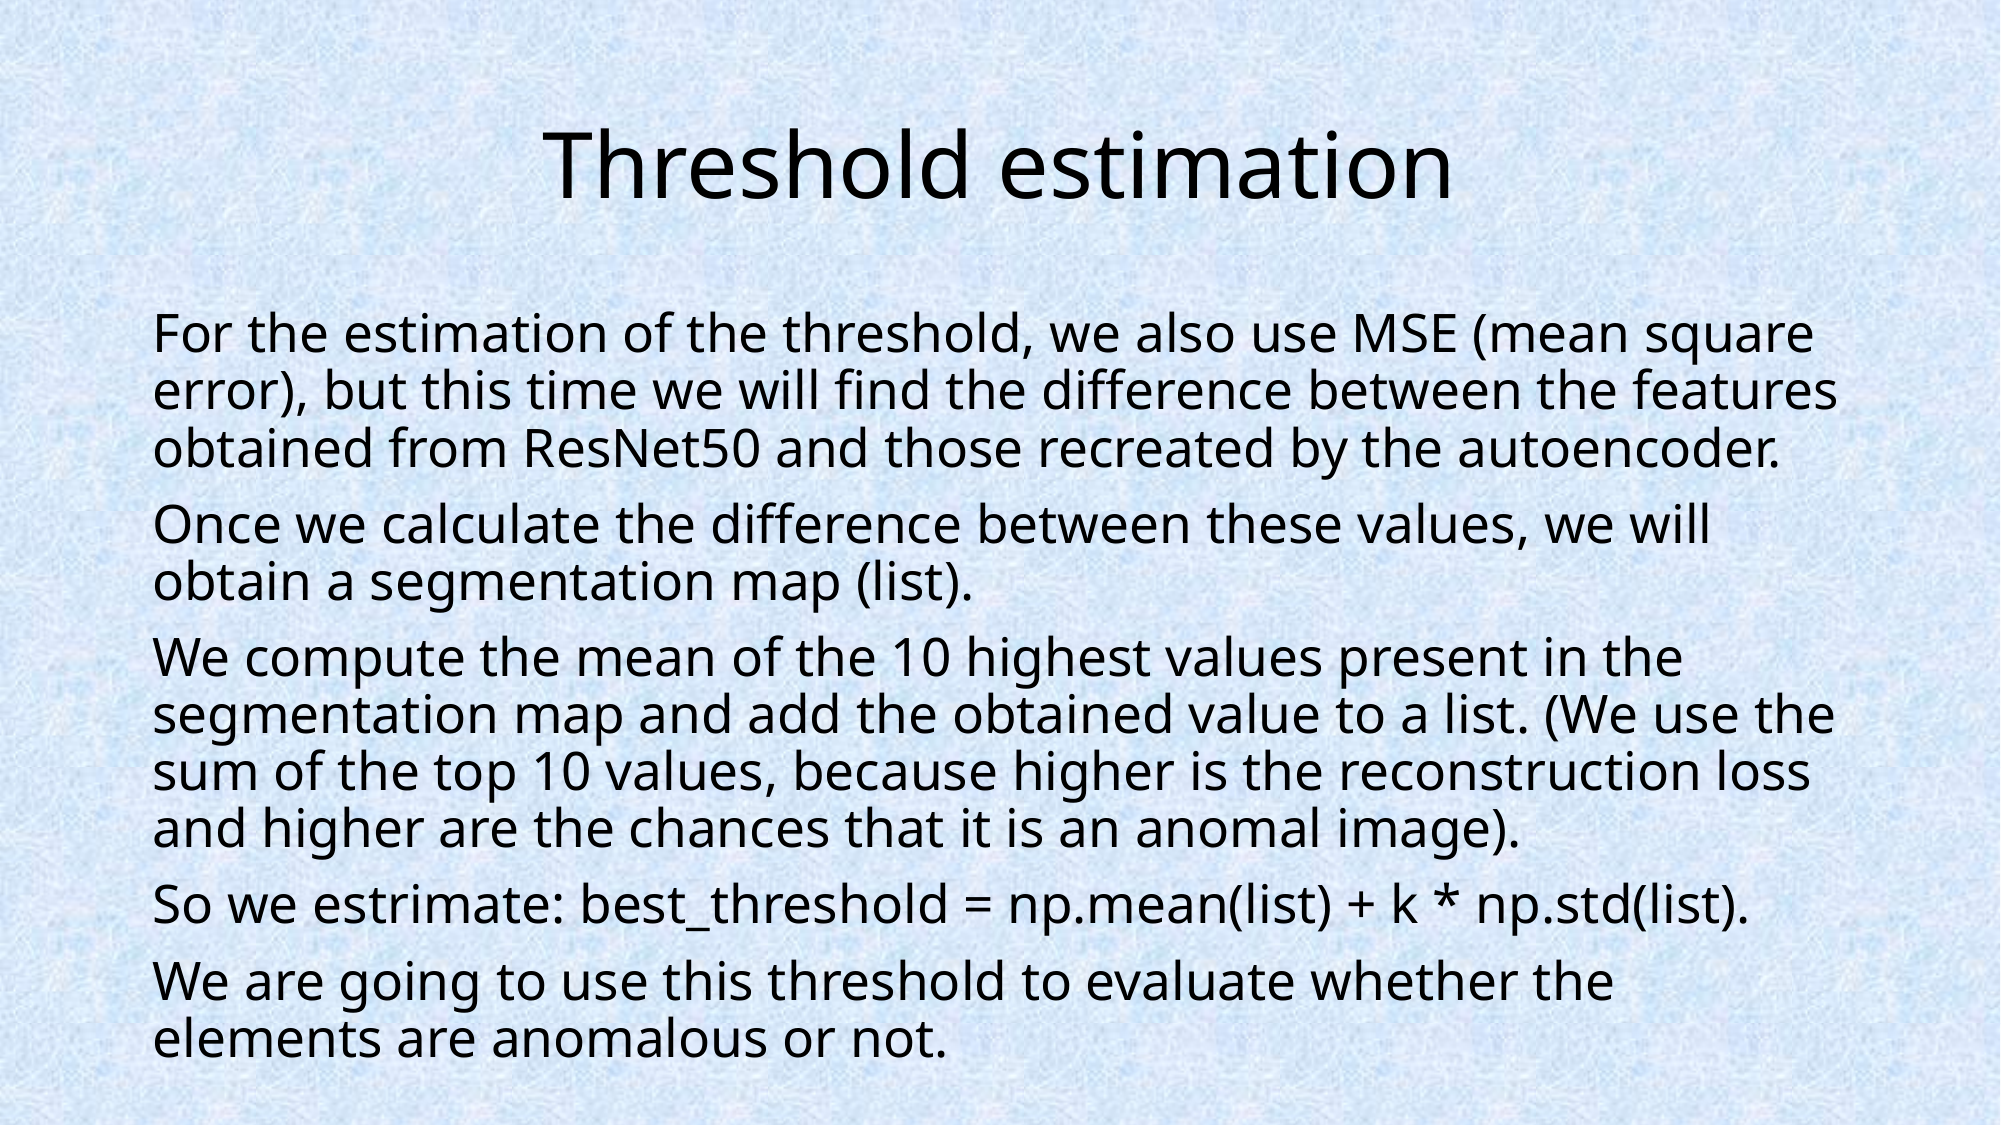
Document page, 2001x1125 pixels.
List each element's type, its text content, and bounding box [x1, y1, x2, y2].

title Threshold estimation [137, 59, 1863, 278]
list For the estimation of the threshold, we also use MSE (mean square error), but this time we will find the difference between the features obtained from ResNet50 and those recreated by the autoencoder. Once we calculate the difference between these values, we will obtain a segmentation map (list). We compute the mean of the 10 highest values present in the segmentation map and add the obtained value to a list. (We use the sum of the top 10 values, because higher is the reconstruction loss and higher are the chances that it is an anomal image). So we estrimate: best_threshold = np.mean(list) + k * np.std(list). We are going to use this threshold to evaluate whether the elements are anomalous or not. [137, 299, 1863, 1096]
picture [0, 0, 2001, 1125]
